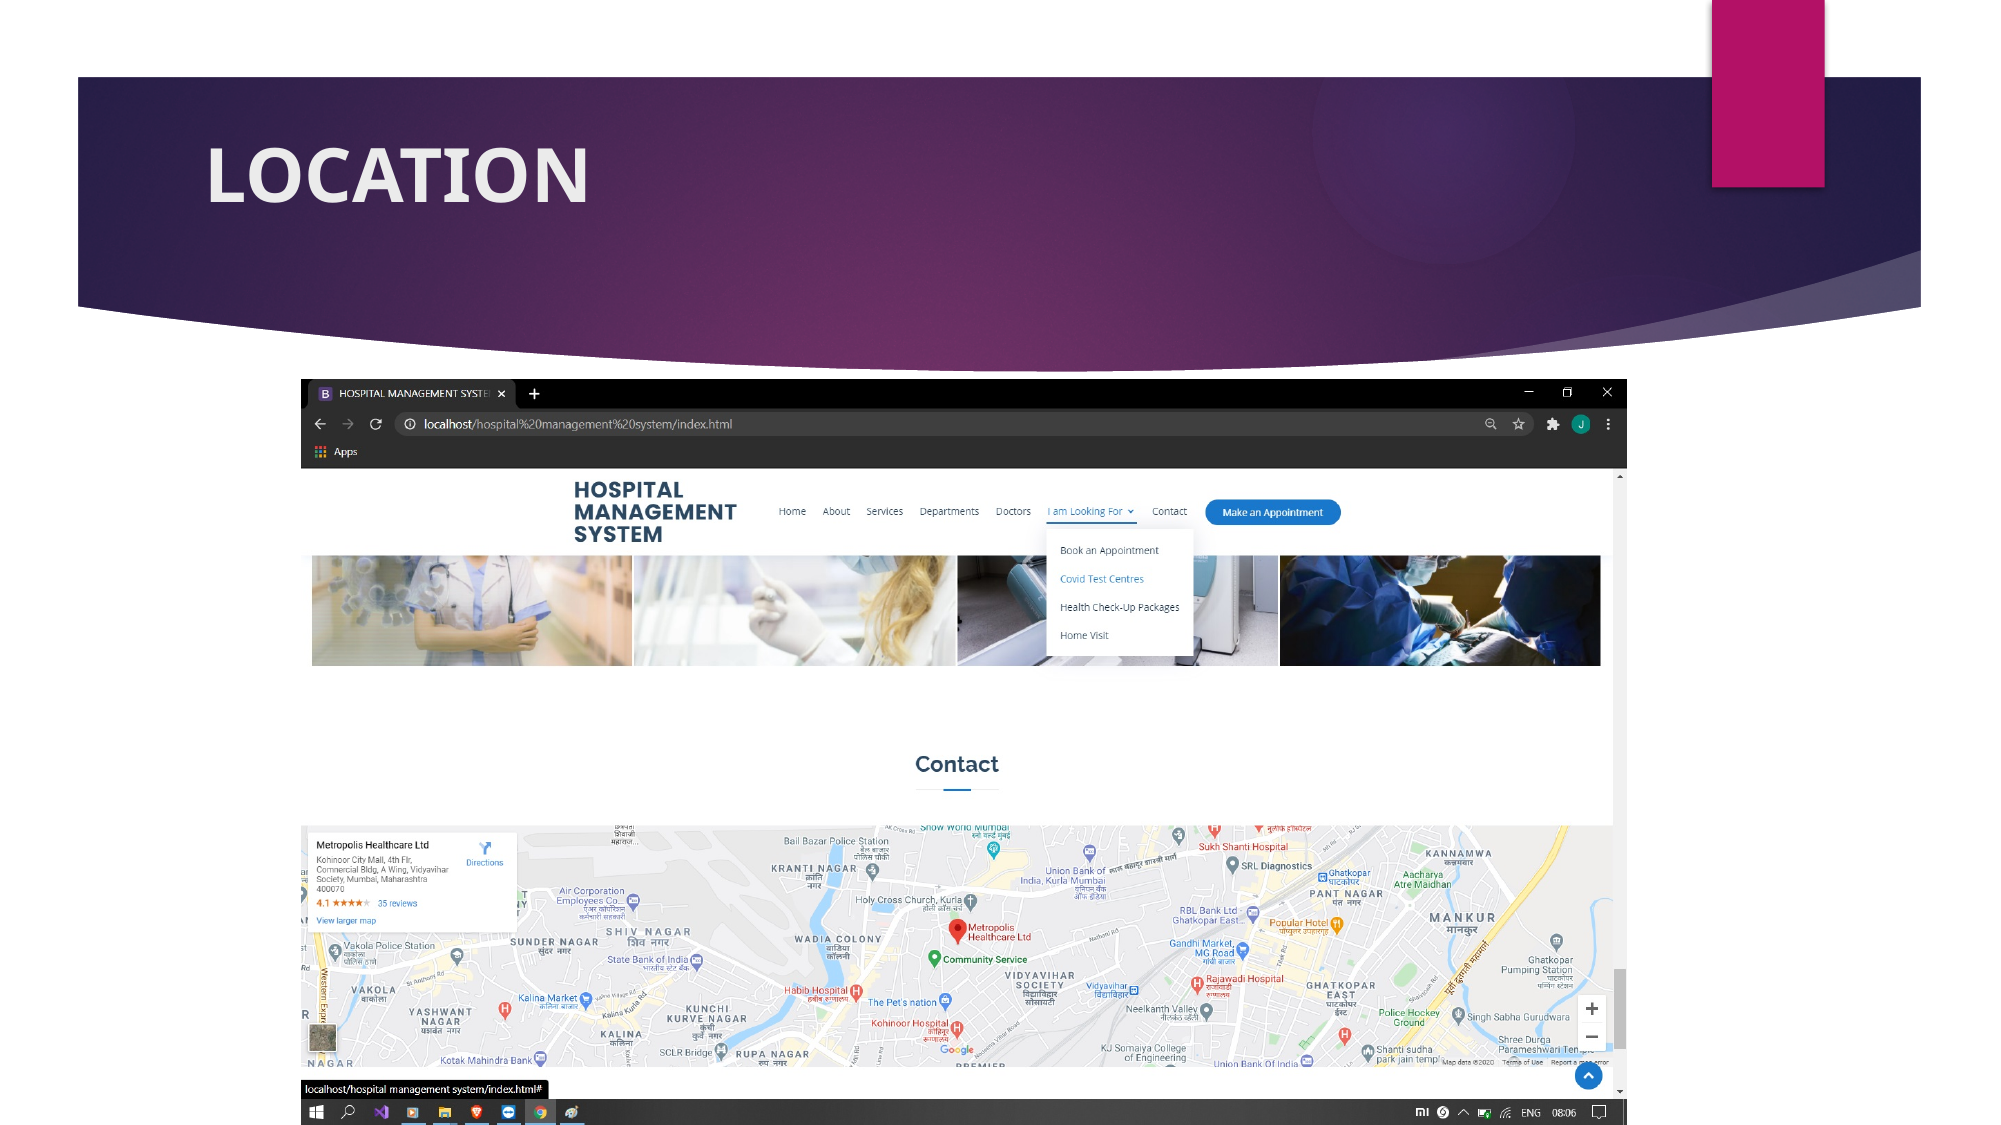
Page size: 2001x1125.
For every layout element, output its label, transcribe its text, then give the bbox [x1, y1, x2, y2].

title lOCATION [189, 159, 1627, 276]
picture [301, 379, 1627, 1125]
